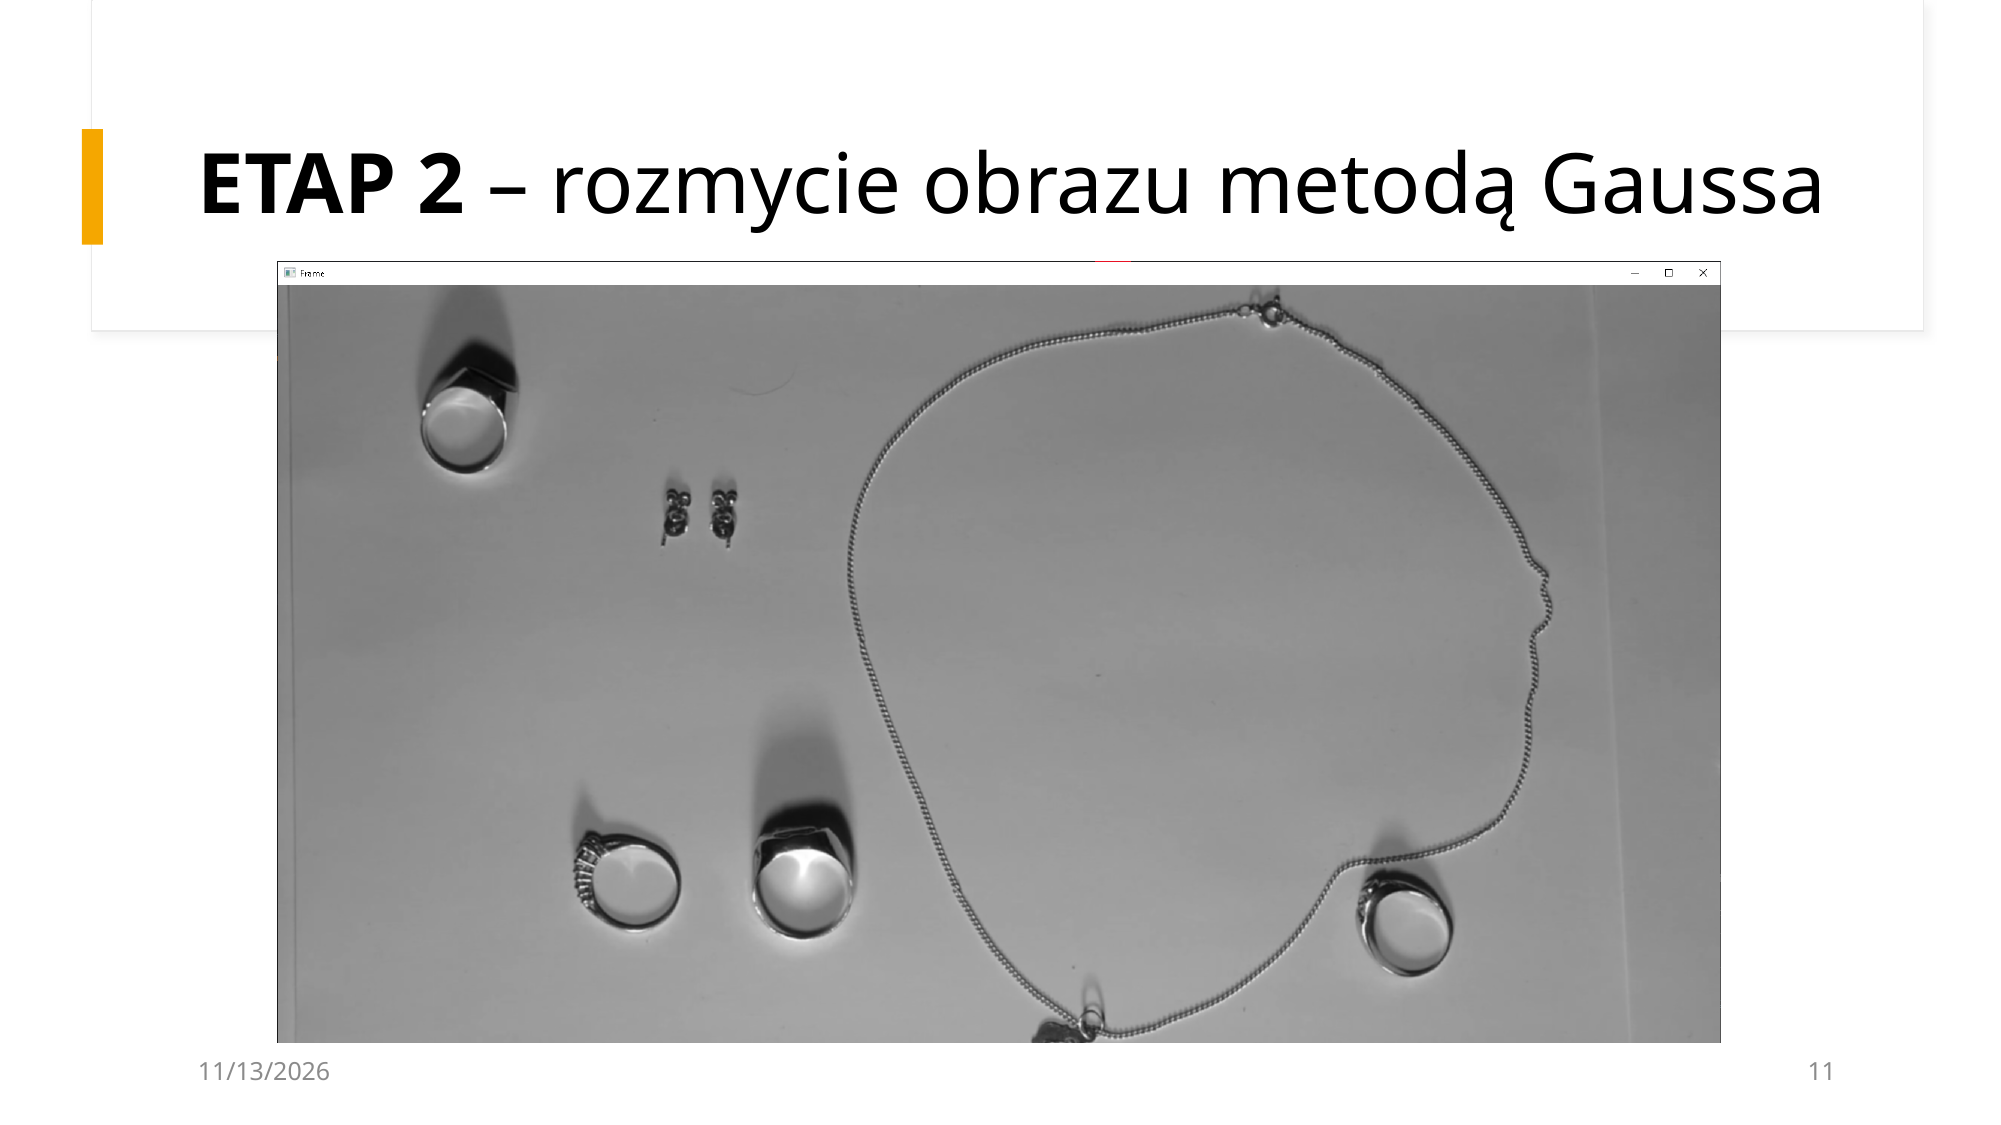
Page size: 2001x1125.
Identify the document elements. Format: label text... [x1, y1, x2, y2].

slide_number 11 [1401, 1042, 1851, 1103]
picture [277, 261, 1721, 1043]
title ETAP 2 – rozmycie obrazu metodą Gaussa [183, 90, 1851, 284]
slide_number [183, 1042, 633, 1103]
